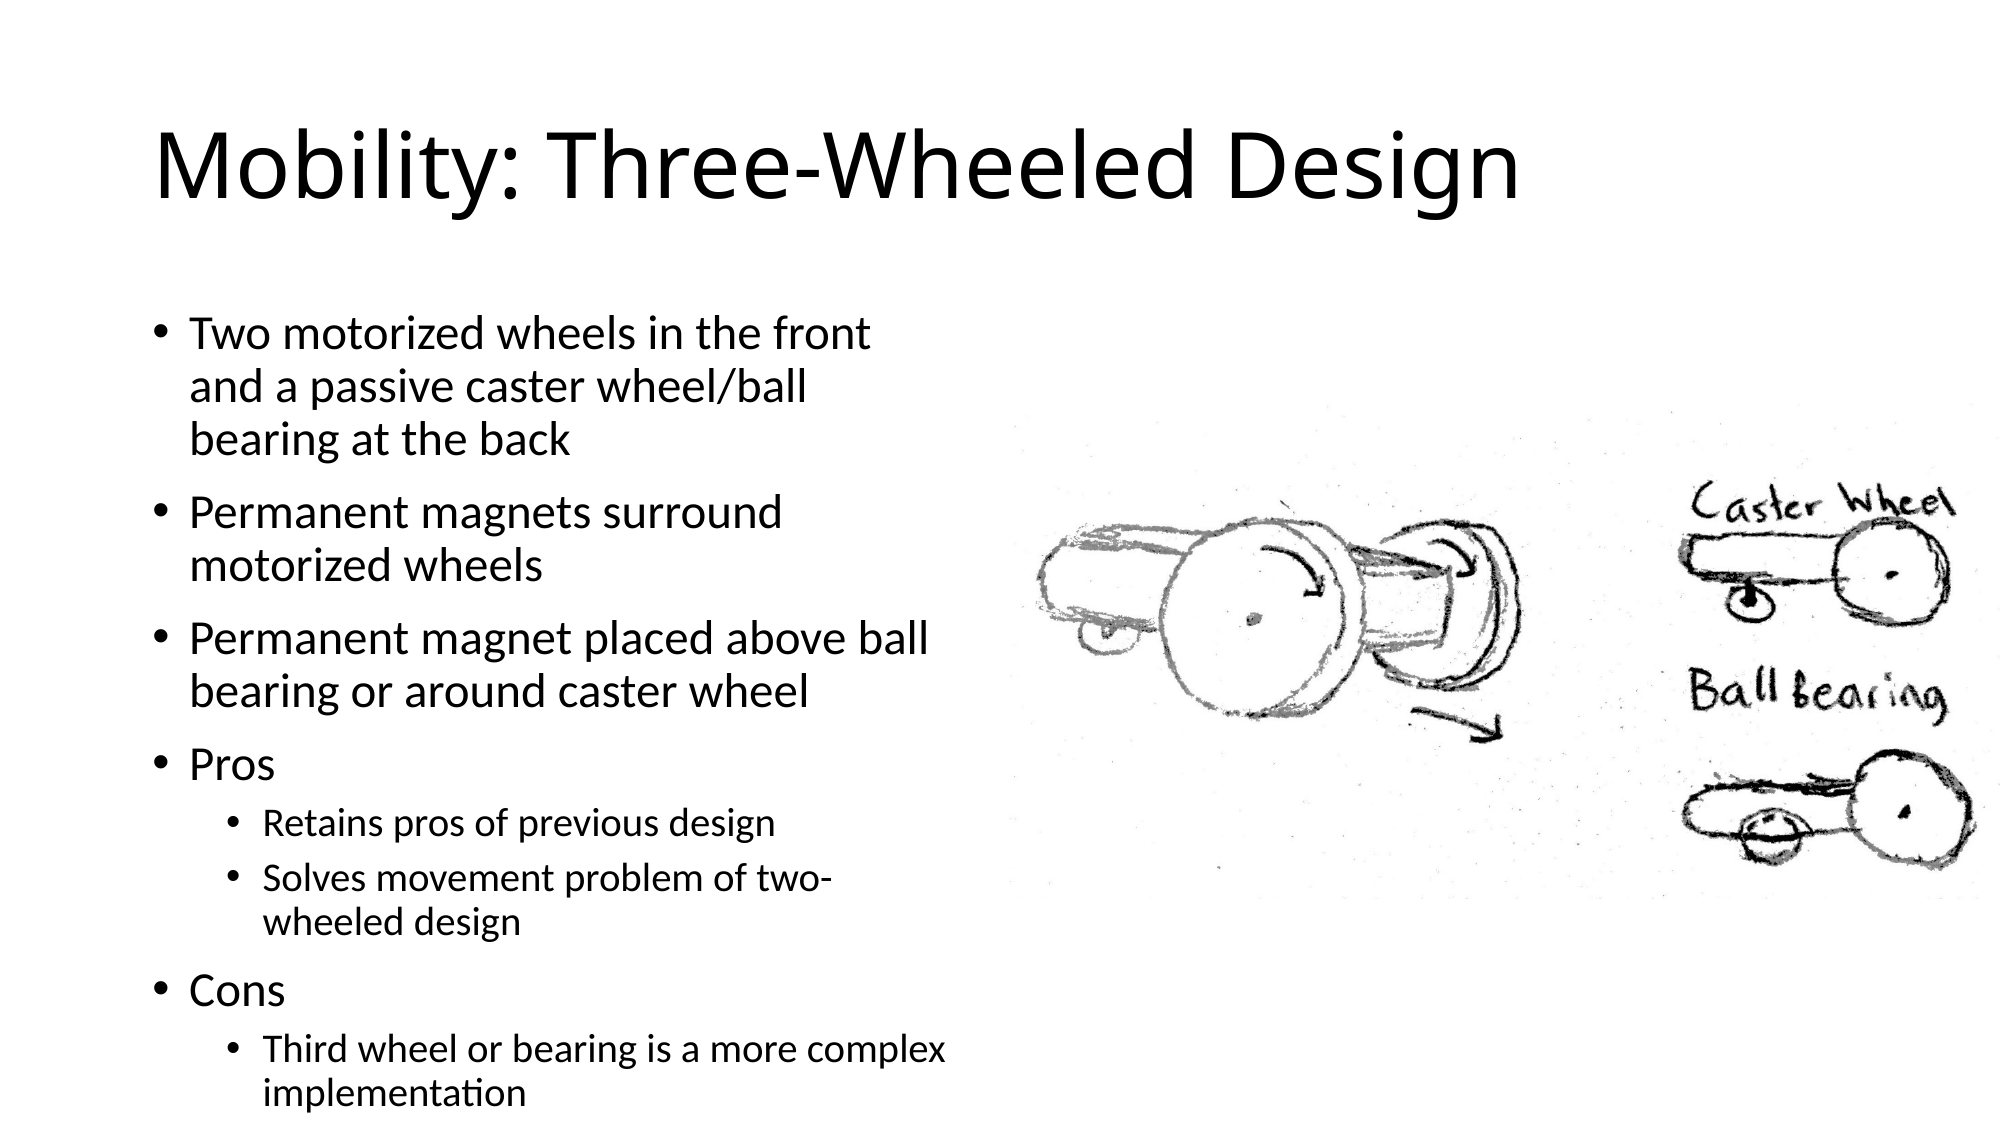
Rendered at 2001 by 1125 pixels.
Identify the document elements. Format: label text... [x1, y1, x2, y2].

picture [1009, 403, 2000, 899]
title Mobility: Three-Wheeled Design [137, 59, 1863, 278]
list Two motorized wheels in the front and a passive caster wheel/ball bearing at the back Permanent magnets surround motorized wheels Permanent magnet placed above ball bearing or around caster wheel Pros Retains pros of previous design Solves movement problem of two-wheeled design Cons Third wheel or bearing is a more complex implementation [137, 299, 974, 1125]
